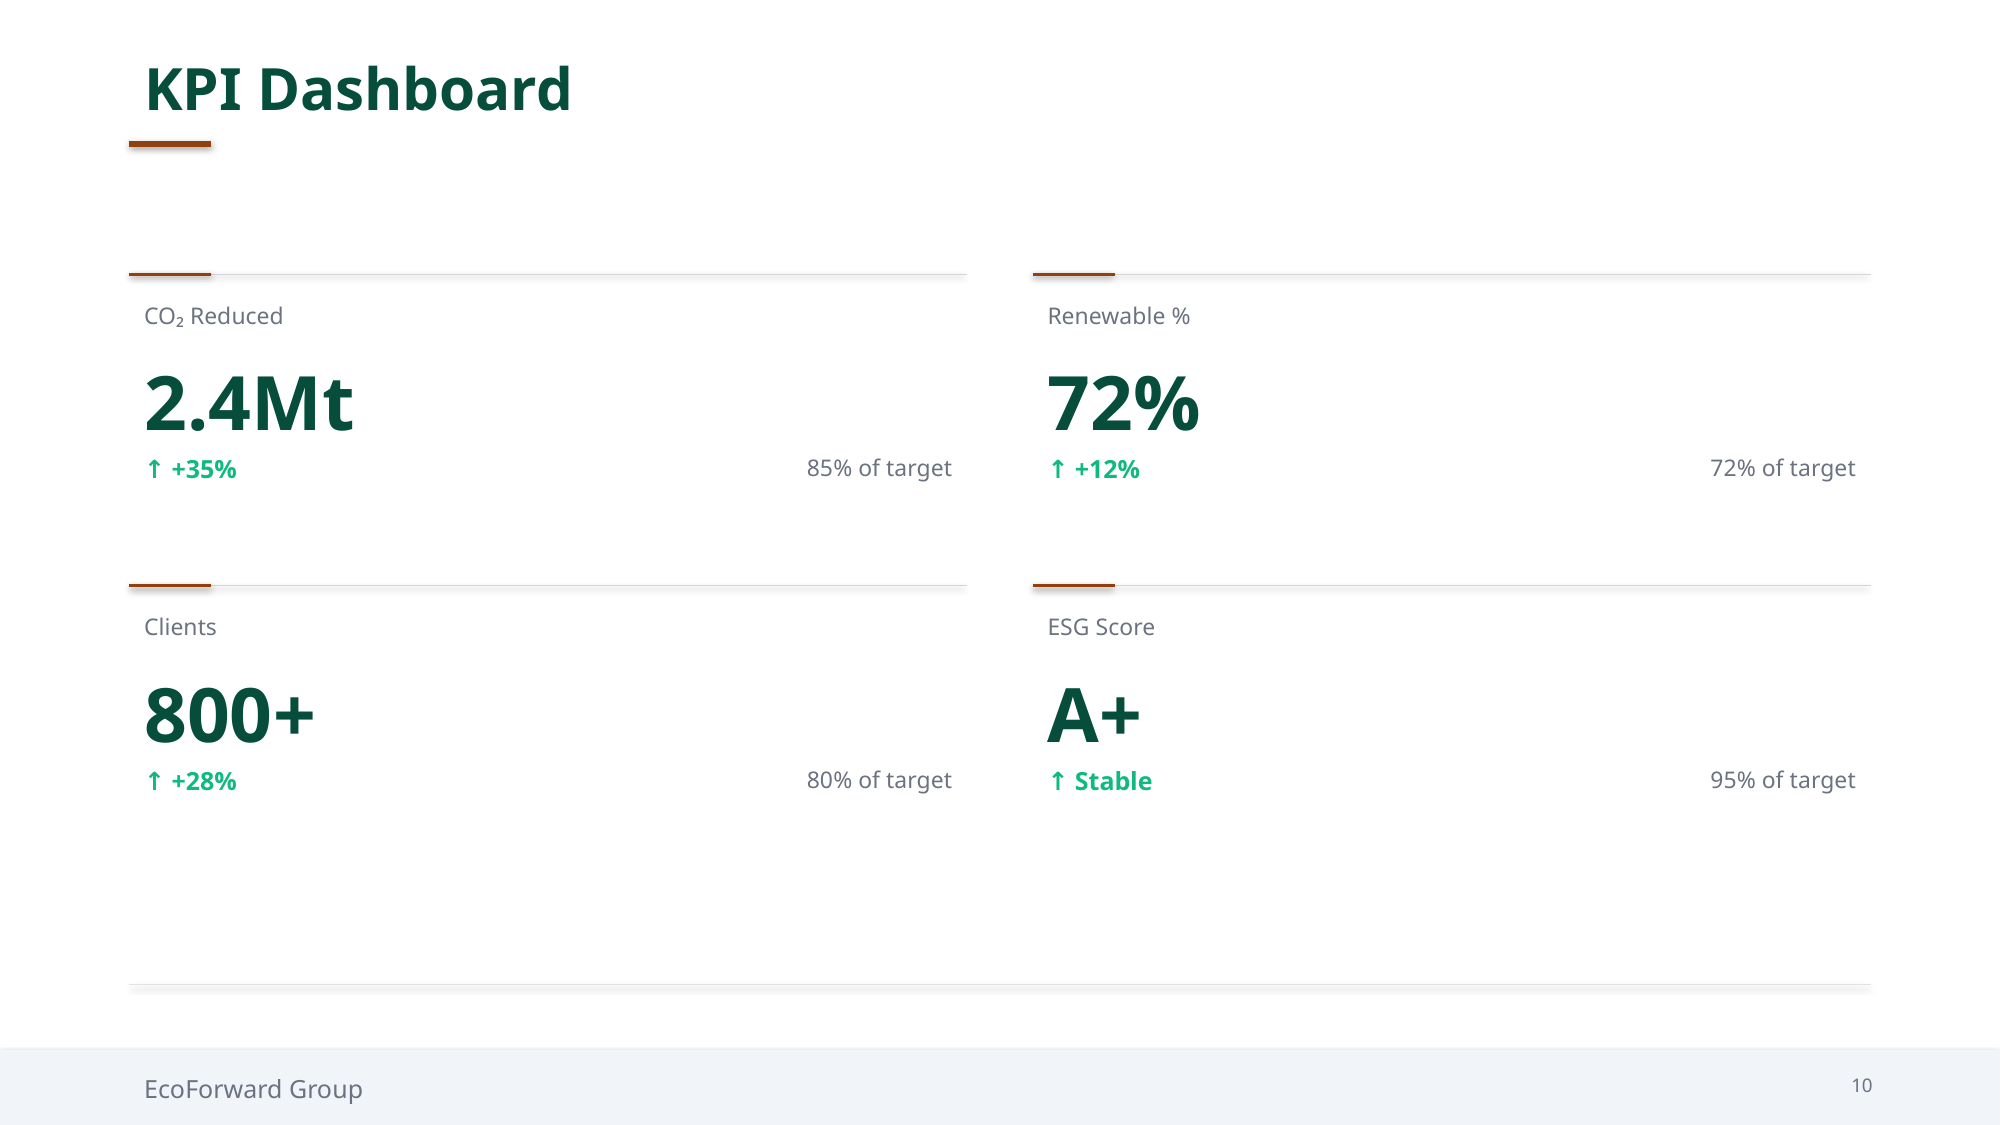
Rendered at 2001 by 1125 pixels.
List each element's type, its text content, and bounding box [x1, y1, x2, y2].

text_box 85% of target [548, 446, 968, 489]
text_box 72% [1032, 347, 1871, 446]
text_box ↑ +12% [1032, 446, 1452, 492]
text_box 800+ [129, 659, 968, 758]
text_box ESG Score [1032, 605, 1871, 648]
text_box KPI Dashboard [129, 45, 1871, 130]
text_box ↑ Stable [1032, 758, 1452, 803]
text_box CO₂ Reduced [129, 293, 968, 337]
text_box [0, 1049, 2000, 1125]
text_box 10 [1821, 1066, 1888, 1104]
text_box A+ [1032, 659, 1871, 758]
text_box 2.4Mt [129, 347, 968, 446]
text_box ↑ +35% [129, 446, 549, 492]
text_box EcoForward Group [129, 1066, 622, 1112]
text_box Clients [129, 605, 968, 648]
text_box ↑ +28% [129, 758, 549, 803]
text_box 72% of target [1451, 446, 1871, 489]
text_box Renewable % [1032, 293, 1871, 337]
text_box 95% of target [1451, 758, 1871, 801]
text_box 80% of target [548, 758, 968, 801]
